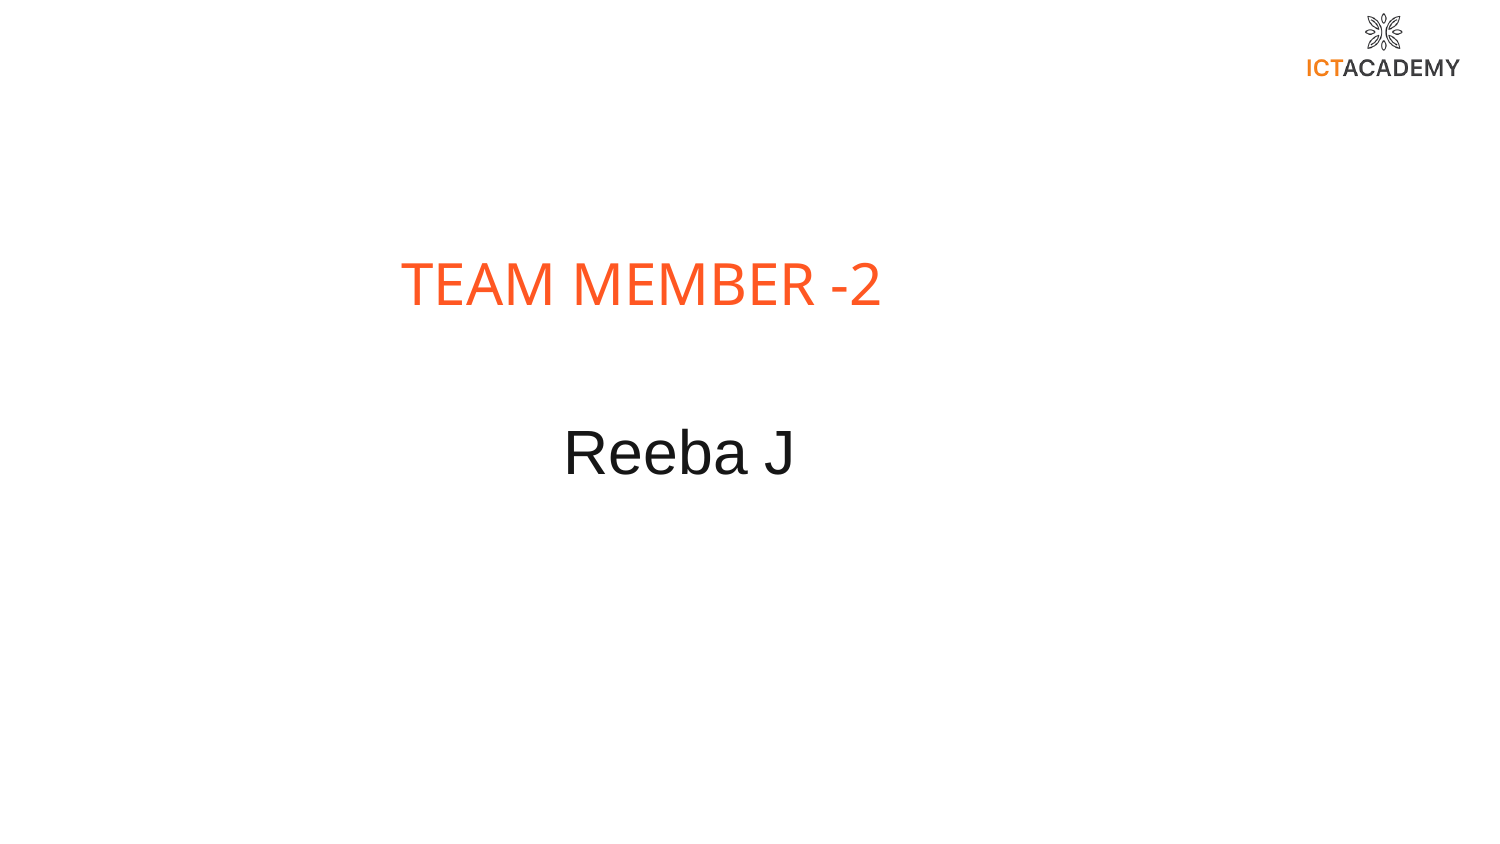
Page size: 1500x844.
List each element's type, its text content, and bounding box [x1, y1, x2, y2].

picture [1273, 5, 1494, 84]
title TEAM MEMBER -2 Reeba J [386, 228, 1114, 543]
